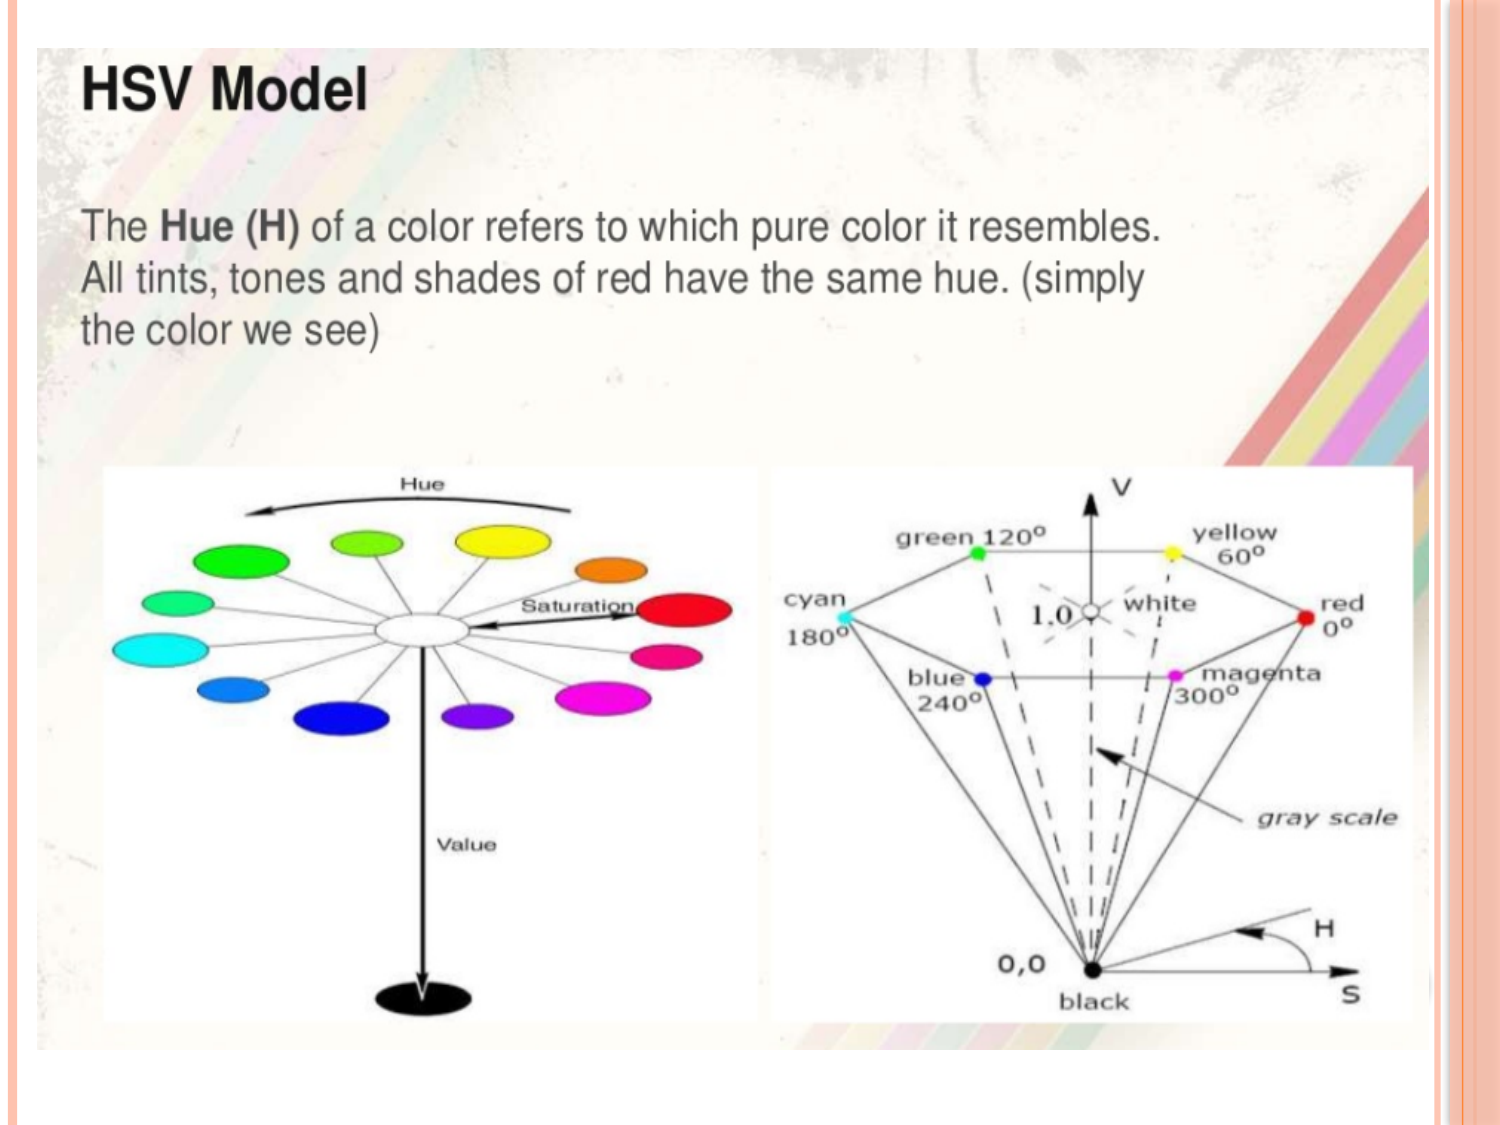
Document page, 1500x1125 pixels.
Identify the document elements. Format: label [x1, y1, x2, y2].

picture [36, 48, 1429, 1051]
